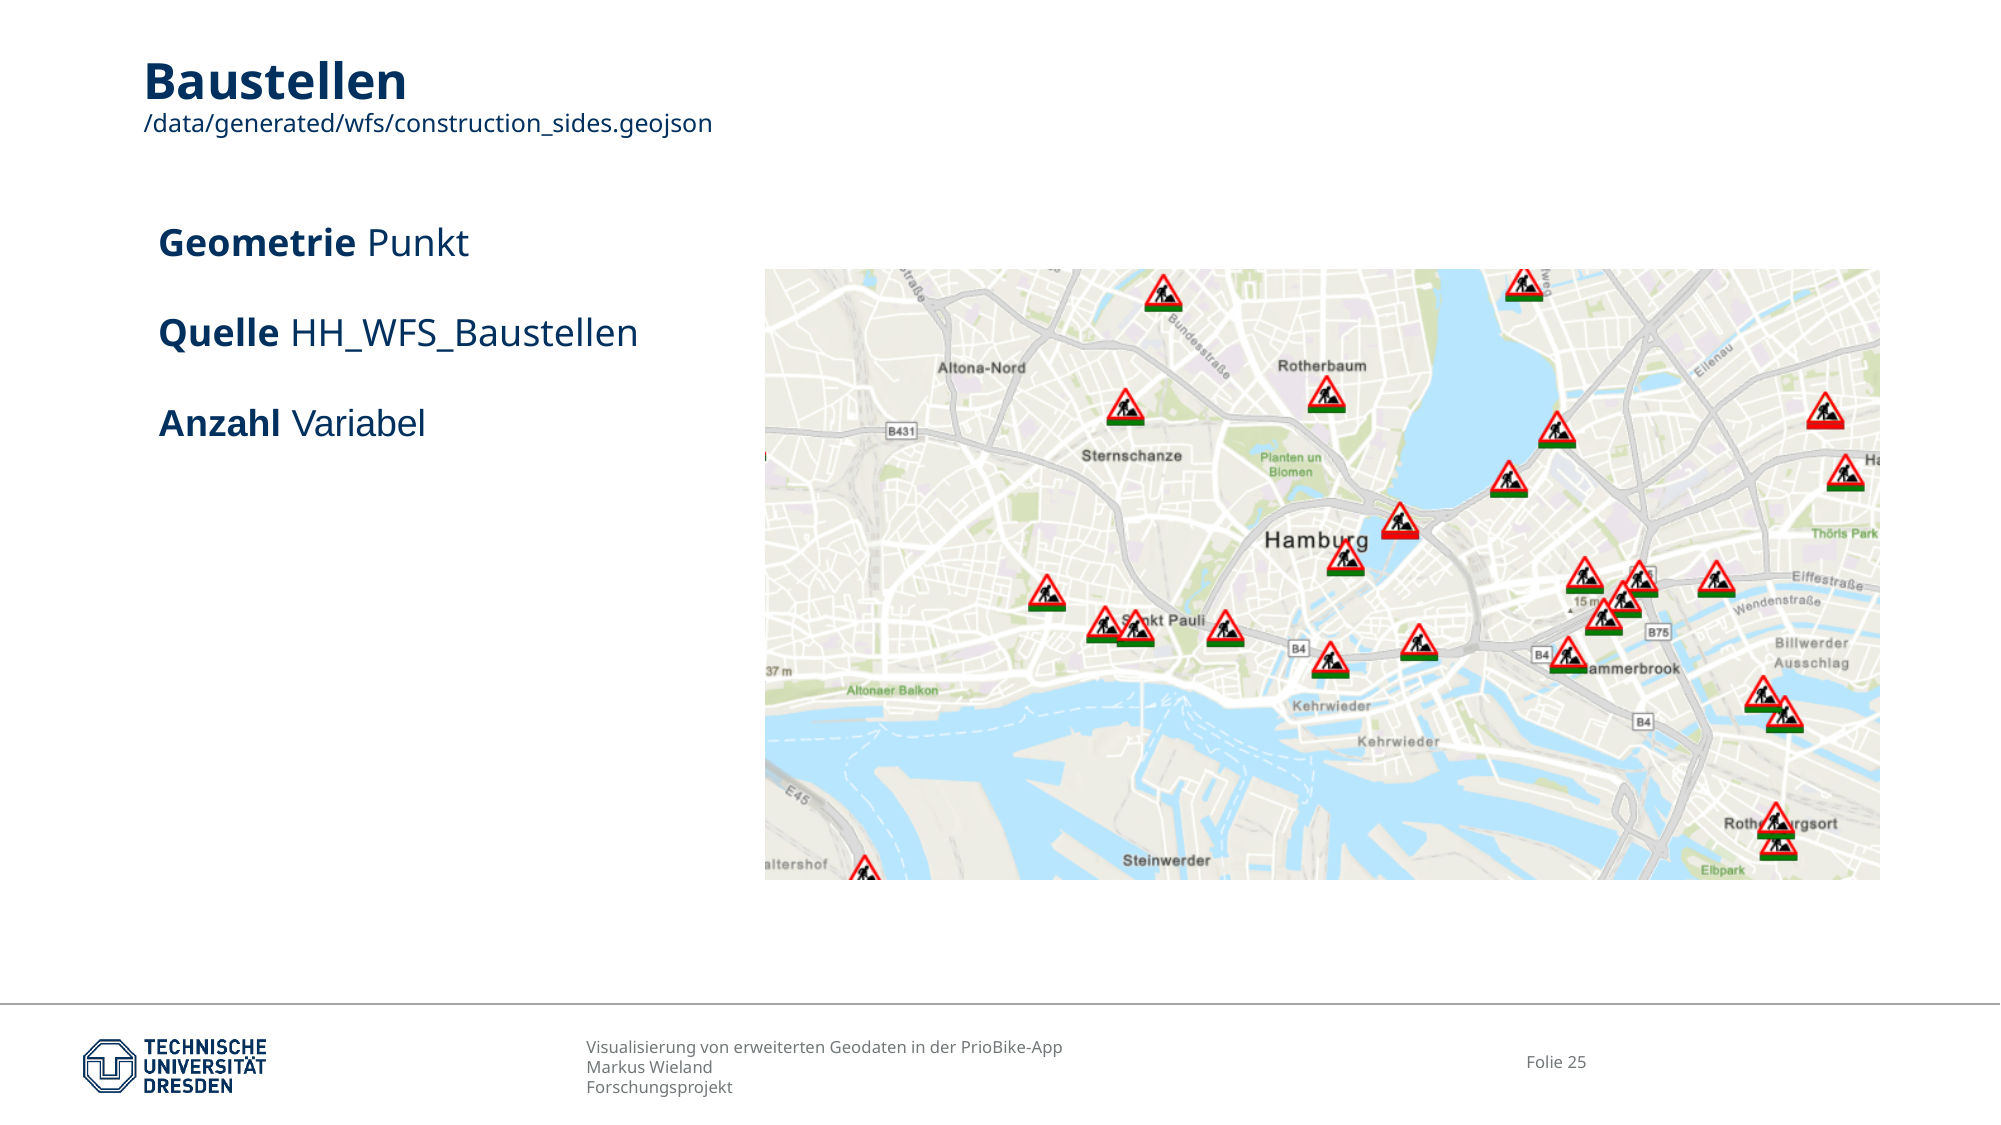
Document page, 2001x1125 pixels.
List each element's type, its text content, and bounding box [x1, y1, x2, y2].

text_box Geometrie Punkt Quelle HH_WFS_Baustellen Anzahl Variabel [143, 211, 870, 492]
picture [83, 1039, 266, 1093]
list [765, 269, 1880, 881]
title Baustellen /data/generated/wfs/construction_sides.geojson [143, 56, 1880, 169]
